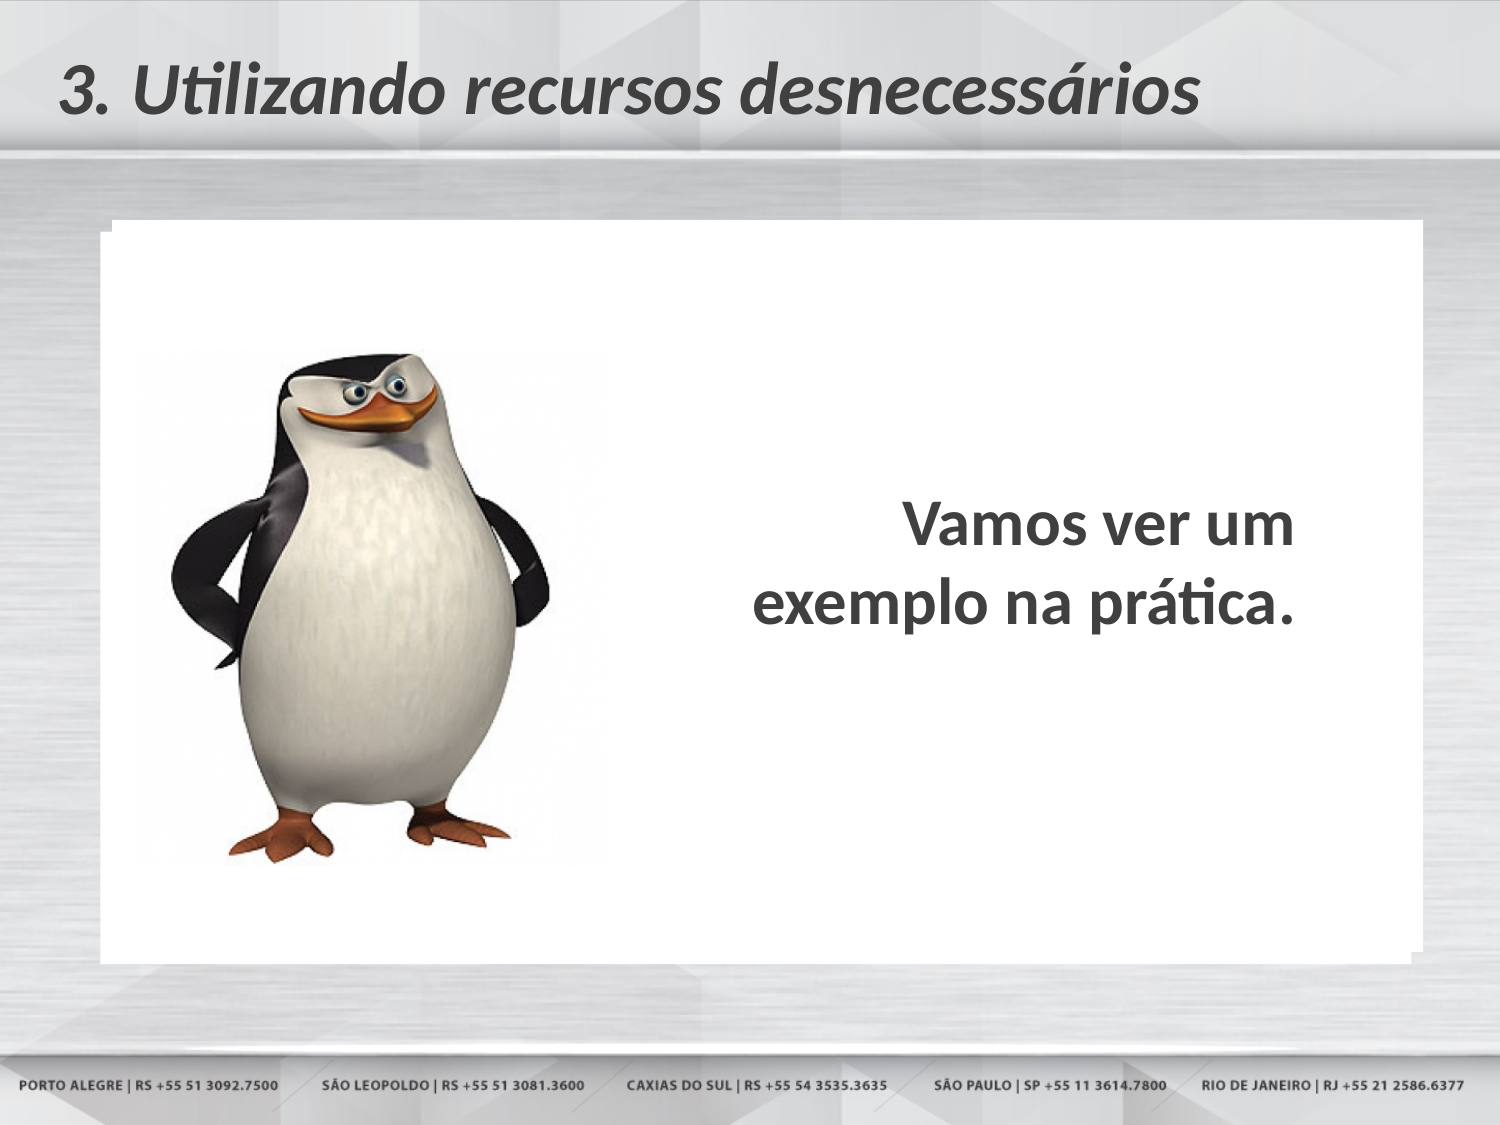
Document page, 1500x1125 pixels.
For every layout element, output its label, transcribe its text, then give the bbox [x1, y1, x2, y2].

title 3. Utilizando recursos desnecessários [41, 0, 1459, 138]
text_box [110, 218, 1425, 954]
text_box Vamos ver um exemplo na prática. [702, 471, 1312, 746]
text_box [98, 230, 1413, 966]
picture [0, 0, 1500, 1125]
